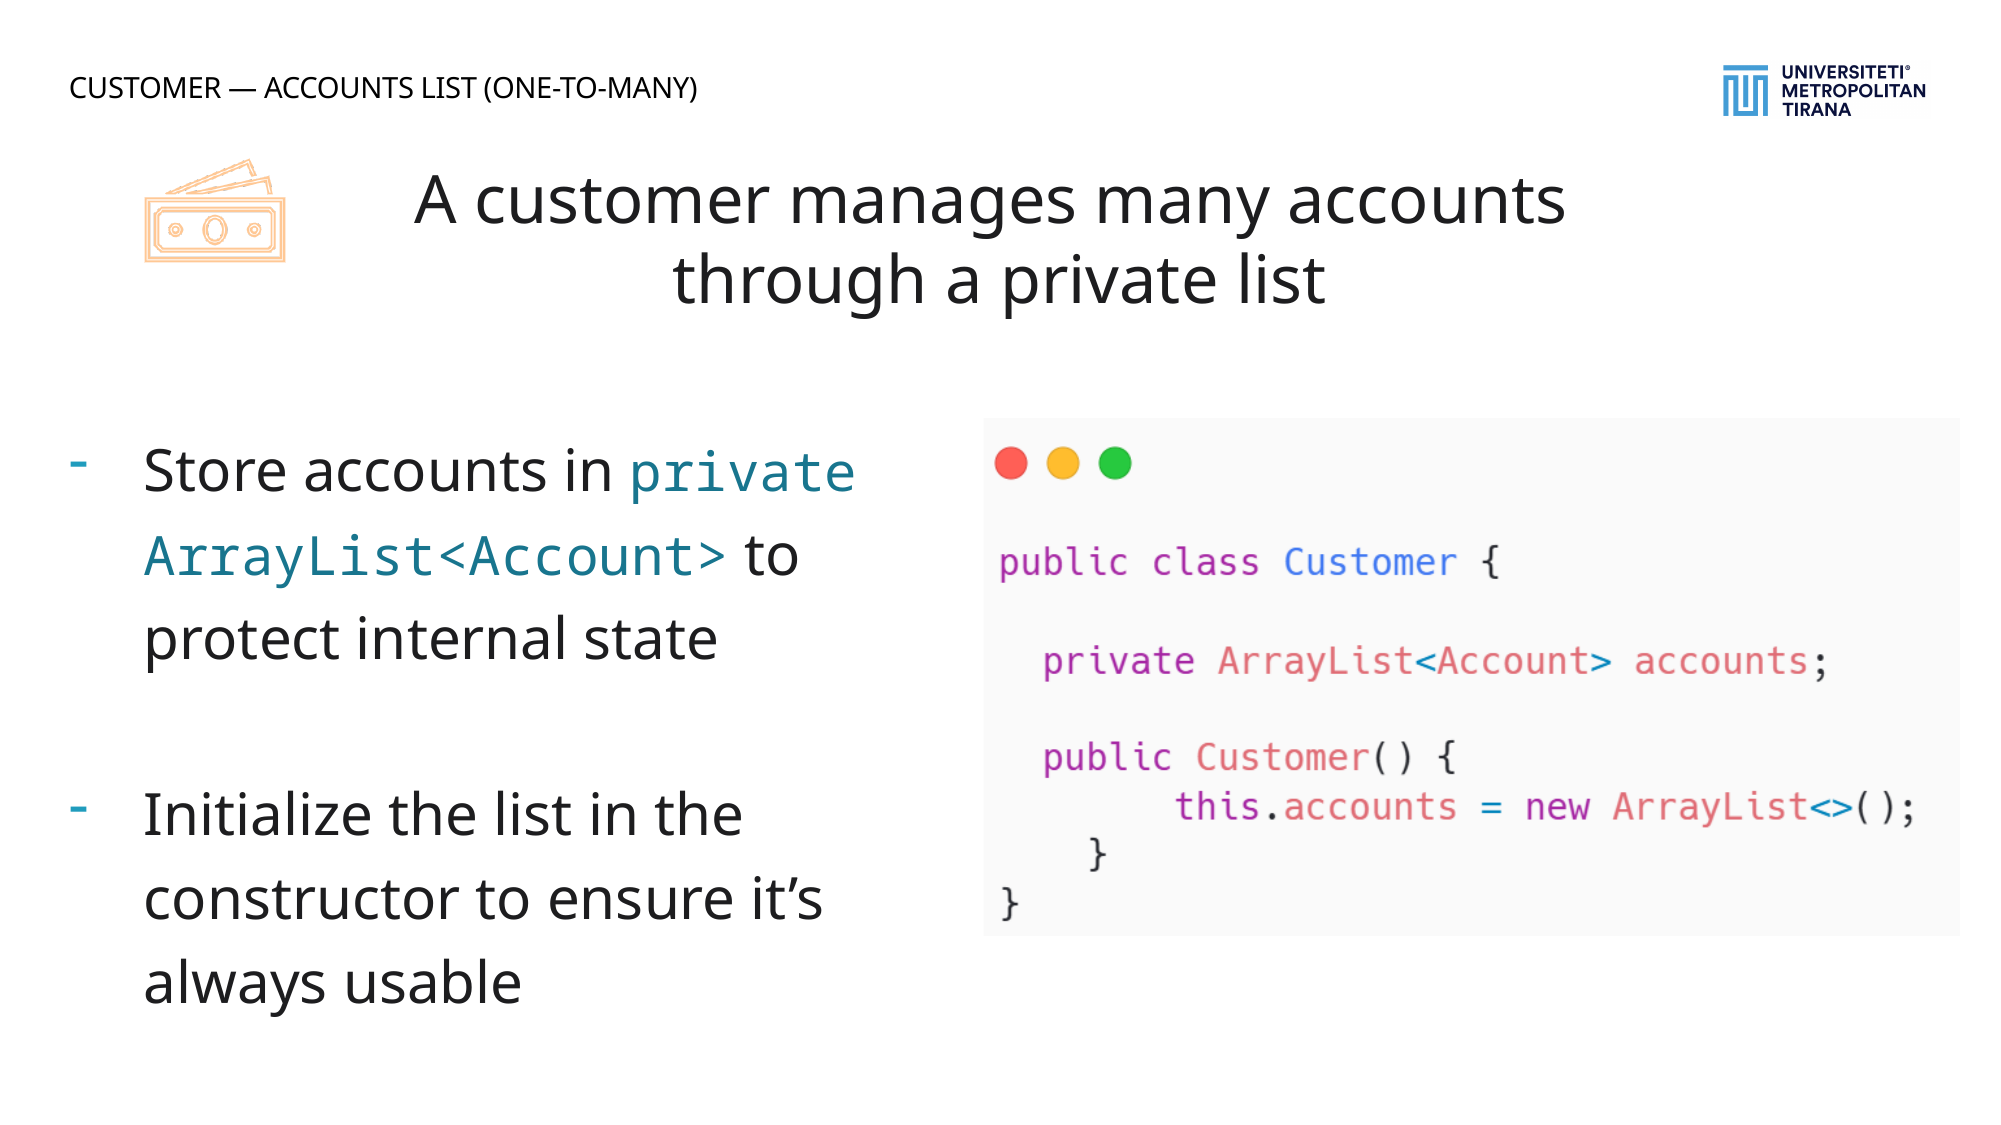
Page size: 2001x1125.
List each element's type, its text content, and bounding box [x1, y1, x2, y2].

list Store accounts in private ArrayList<Account> to protect internal state Initialize the list in the constructor to ensure it’s always usable [69, 418, 983, 677]
picture [983, 418, 1960, 936]
text_box A customer manages many accounts through a private list [328, 149, 1672, 324]
picture [139, 135, 290, 286]
picture [1721, 60, 1931, 120]
list Customer — Accounts List (One-to-Many) [69, 55, 1931, 120]
